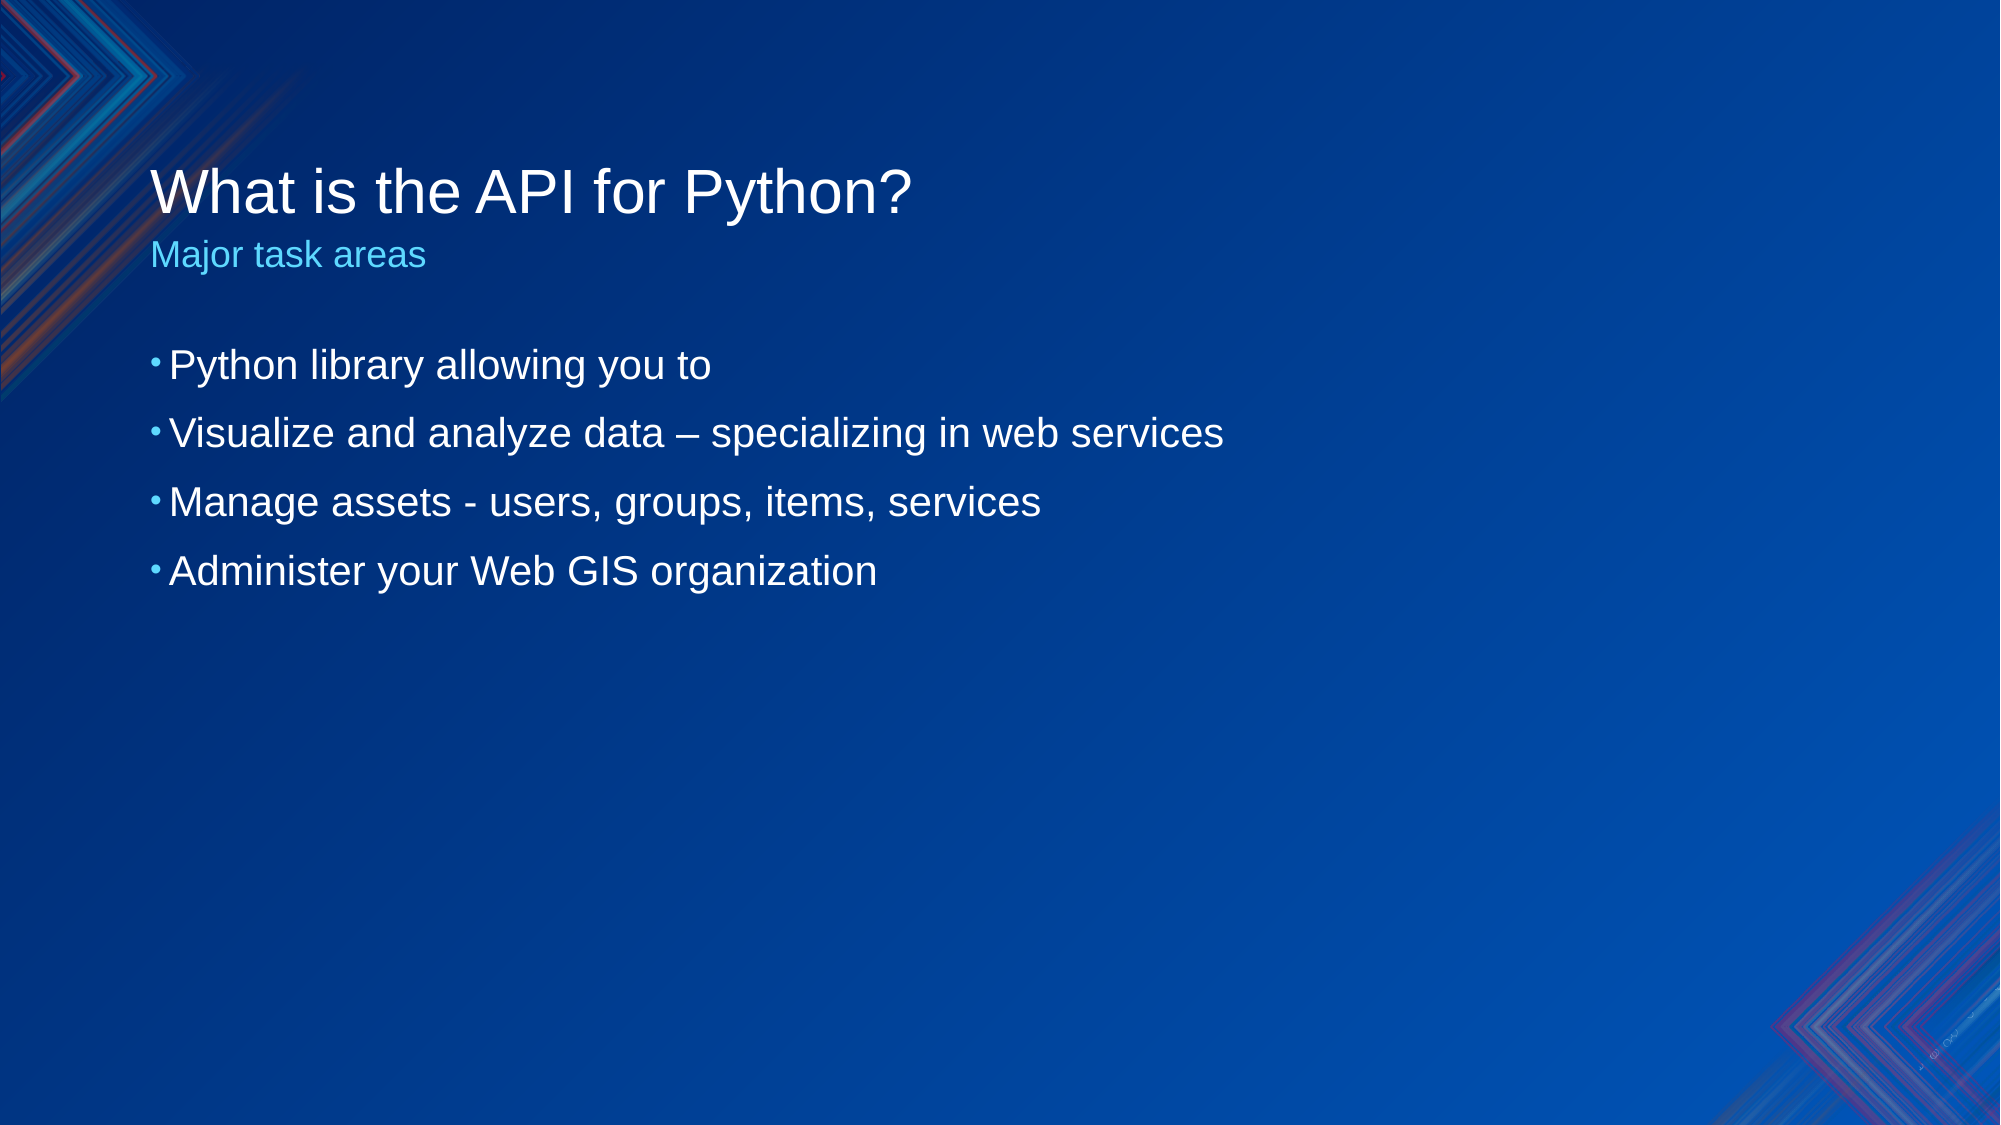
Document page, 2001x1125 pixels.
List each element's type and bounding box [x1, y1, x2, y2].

text_box [0, 0, 2000, 1125]
